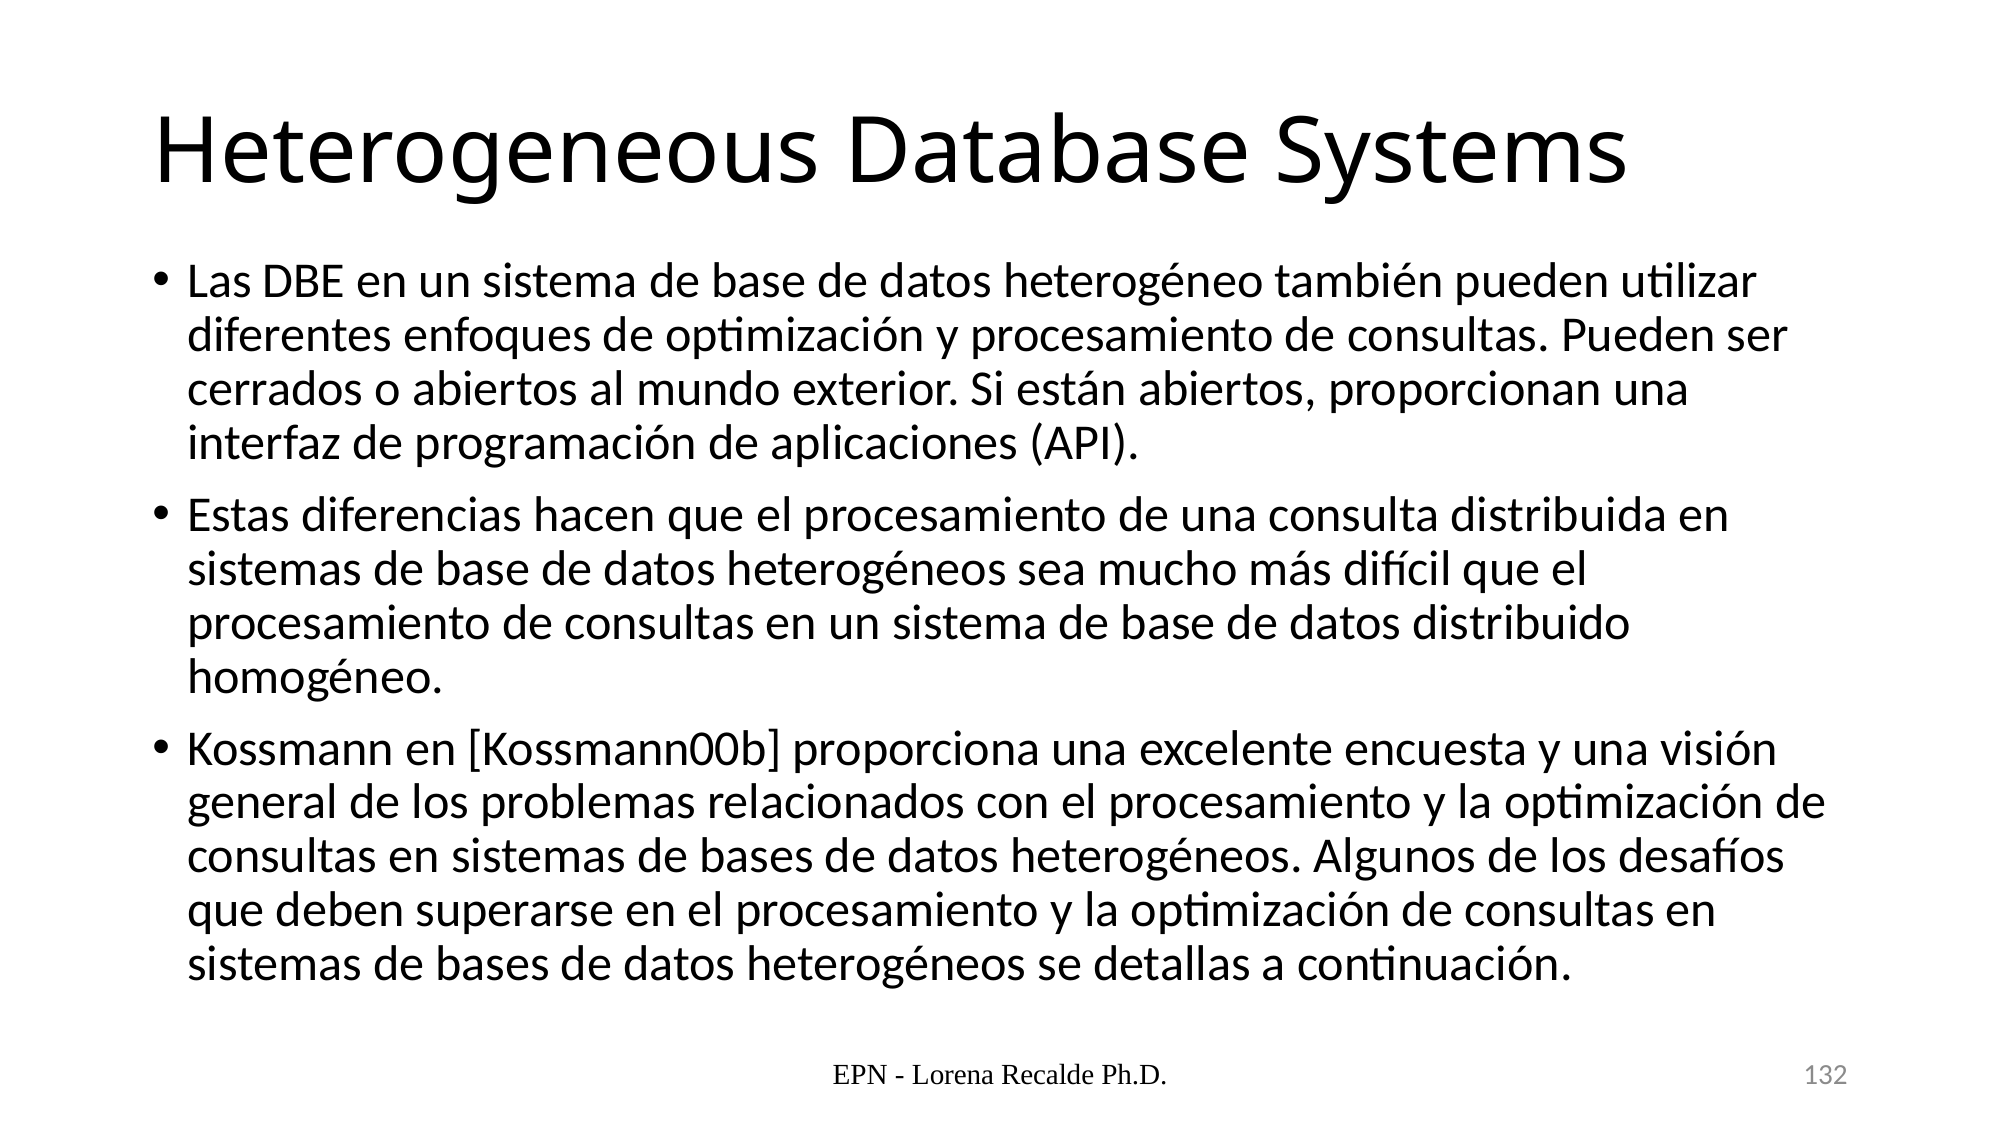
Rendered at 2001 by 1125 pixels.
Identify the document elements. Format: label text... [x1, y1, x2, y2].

slide_number 132 [1412, 1043, 1863, 1103]
text_box Heterogeneous Database Systems [137, 59, 1863, 246]
list Las DBE en un sistema de base de datos heterogéneo también pueden utilizar diferentes enfoques de optimización y procesamiento de consultas. Pueden ser cerrados o abiertos al mundo exterior. Si están abiertos, proporcionan una interfaz de programación de aplicaciones (API). Estas diferencias hacen que el procesamiento de una consulta distribuida en sistemas de base de datos heterogéneos sea mucho más difícil que el procesamiento de consultas en un sistema de base de datos distribuido homogéneo. Kossmann en [Kossmann00b] proporciona una excelente encuesta y una visión general de los problemas relacionados con el procesamiento y la optimización de consultas en sistemas de bases de datos heterogéneos. Algunos de los desafíos que deben superarse en el procesamiento y la optimización de consultas en sistemas de bases de datos heterogéneos se detallas a continuación. [137, 246, 1863, 1043]
footer EPN - Lorena Recalde Ph.D. [662, 1043, 1338, 1103]
